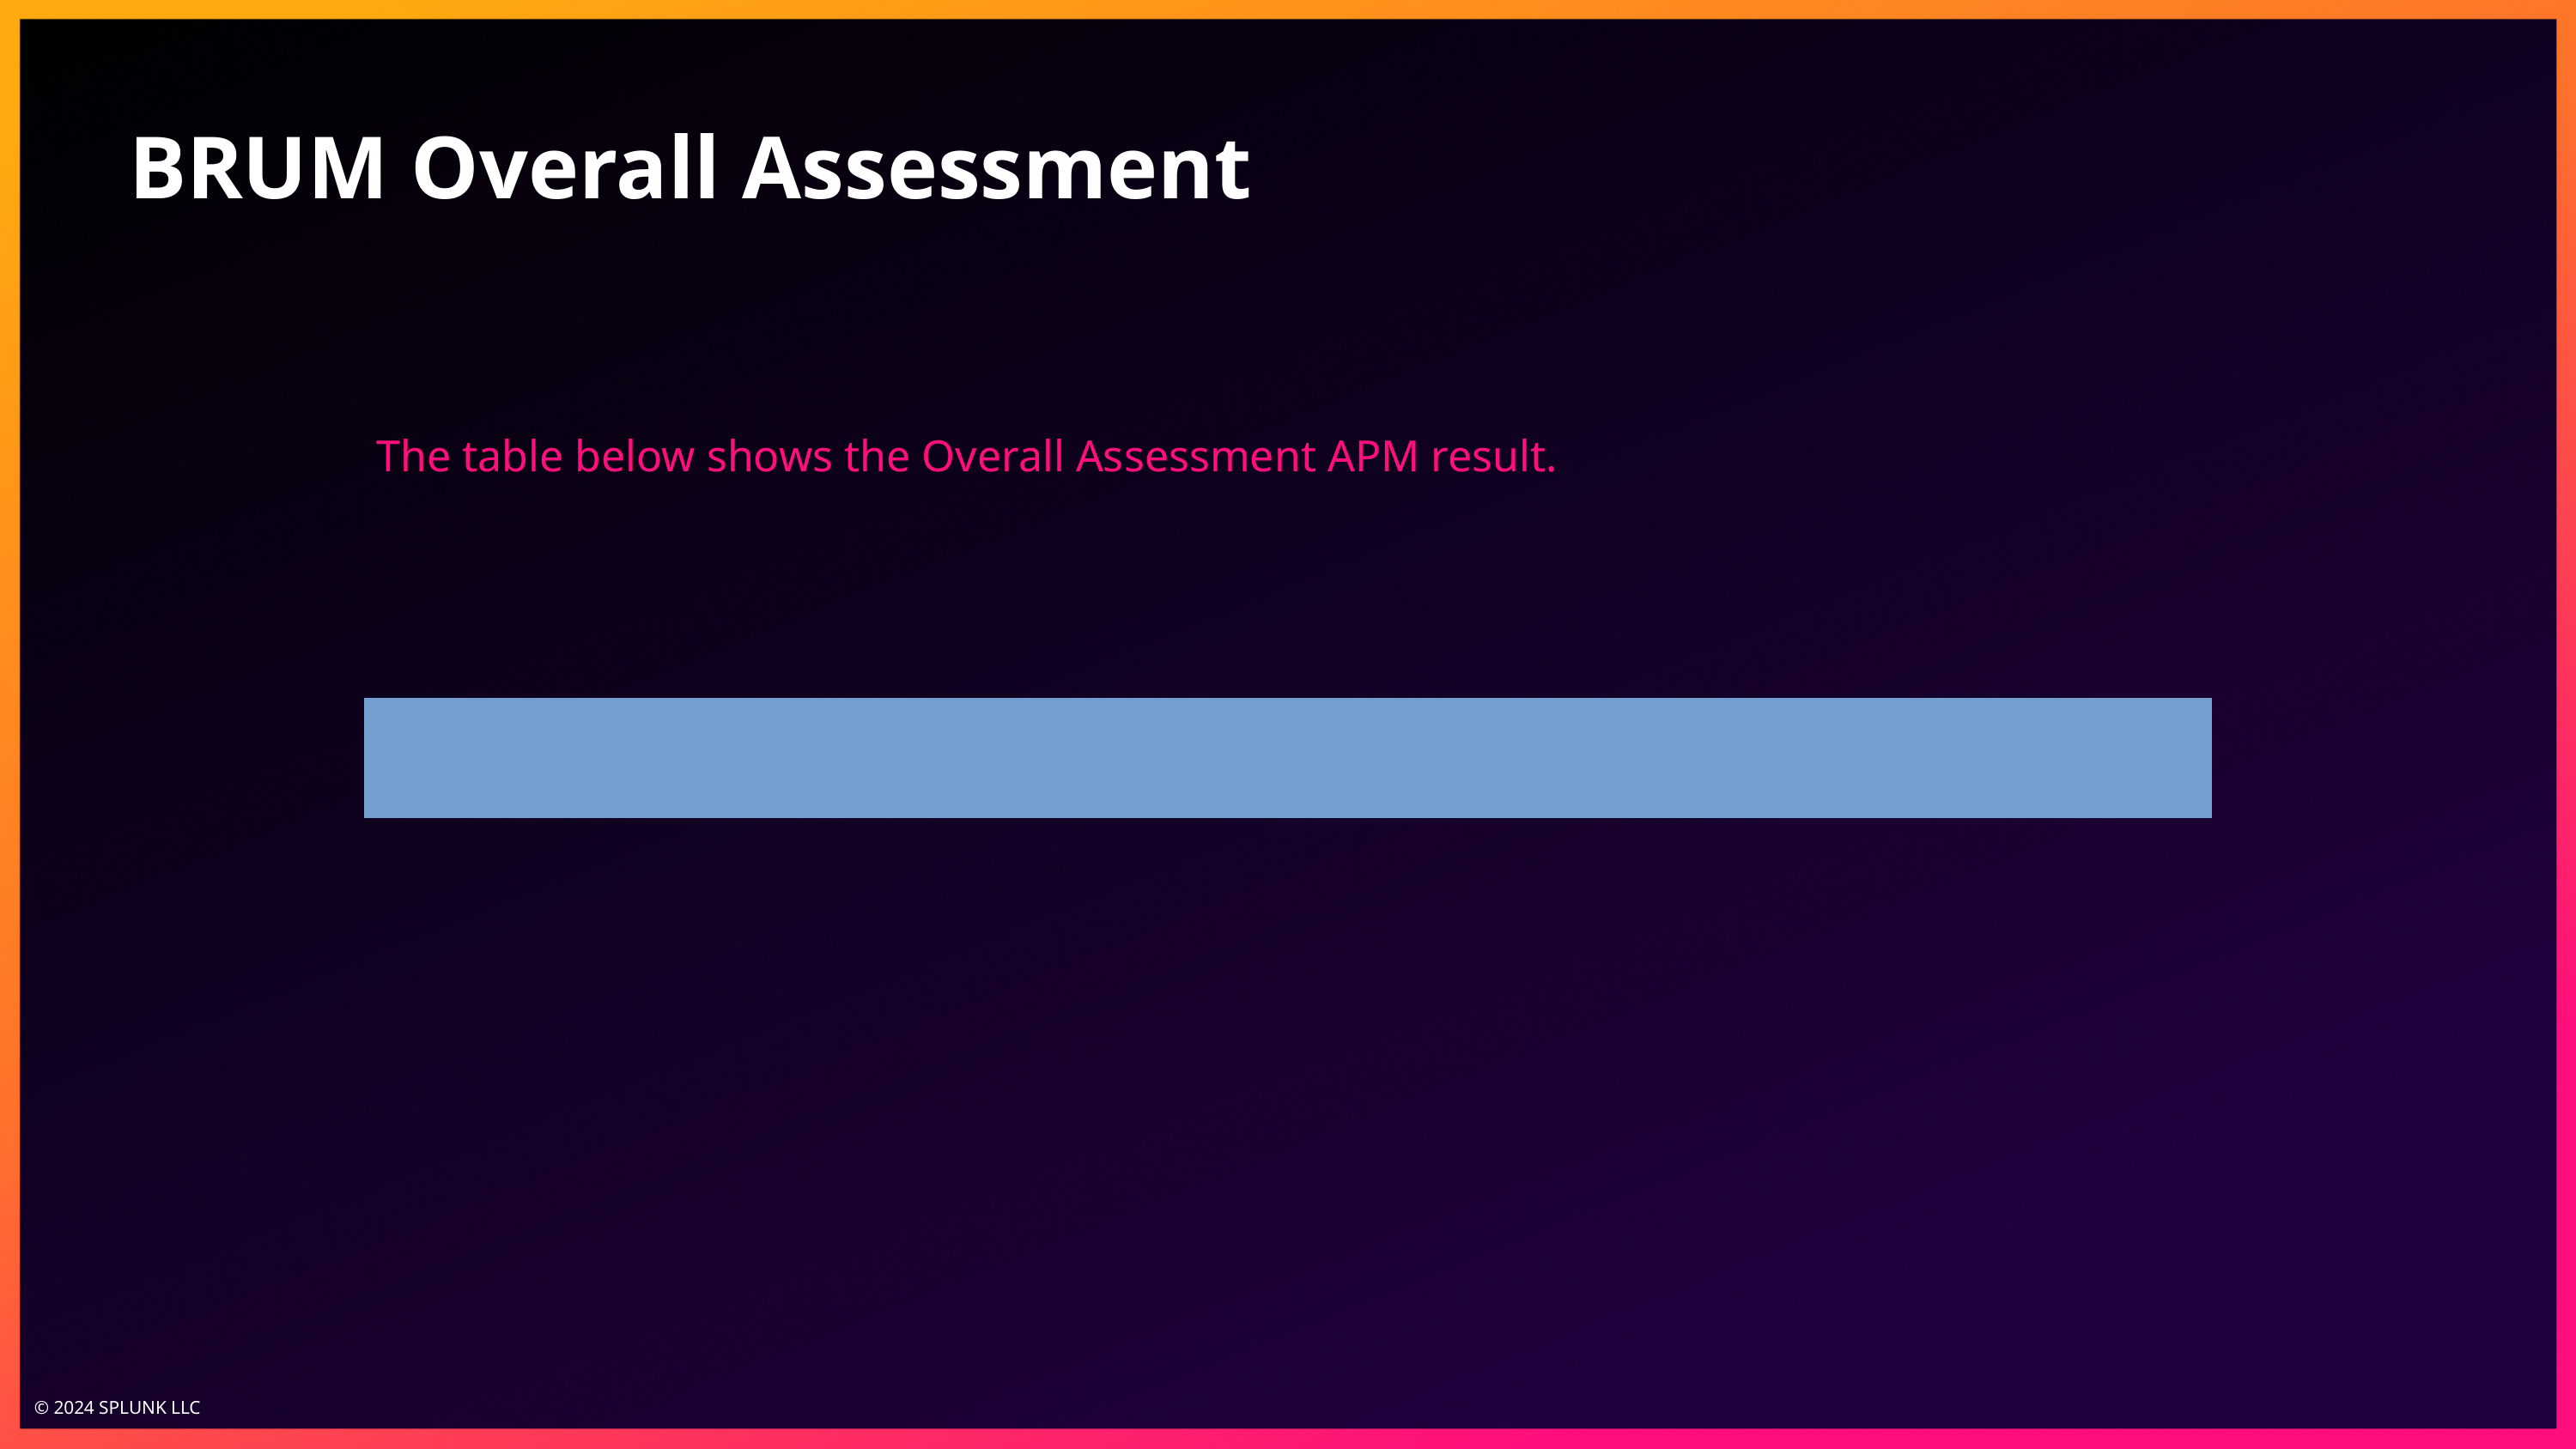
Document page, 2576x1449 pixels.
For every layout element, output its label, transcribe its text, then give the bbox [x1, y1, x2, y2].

title BRUM Overall Assessment [129, 129, 2447, 218]
picture [0, 0, 2576, 1449]
text_box The table below shows the Overall Assessment APM result. [364, 422, 2212, 487]
